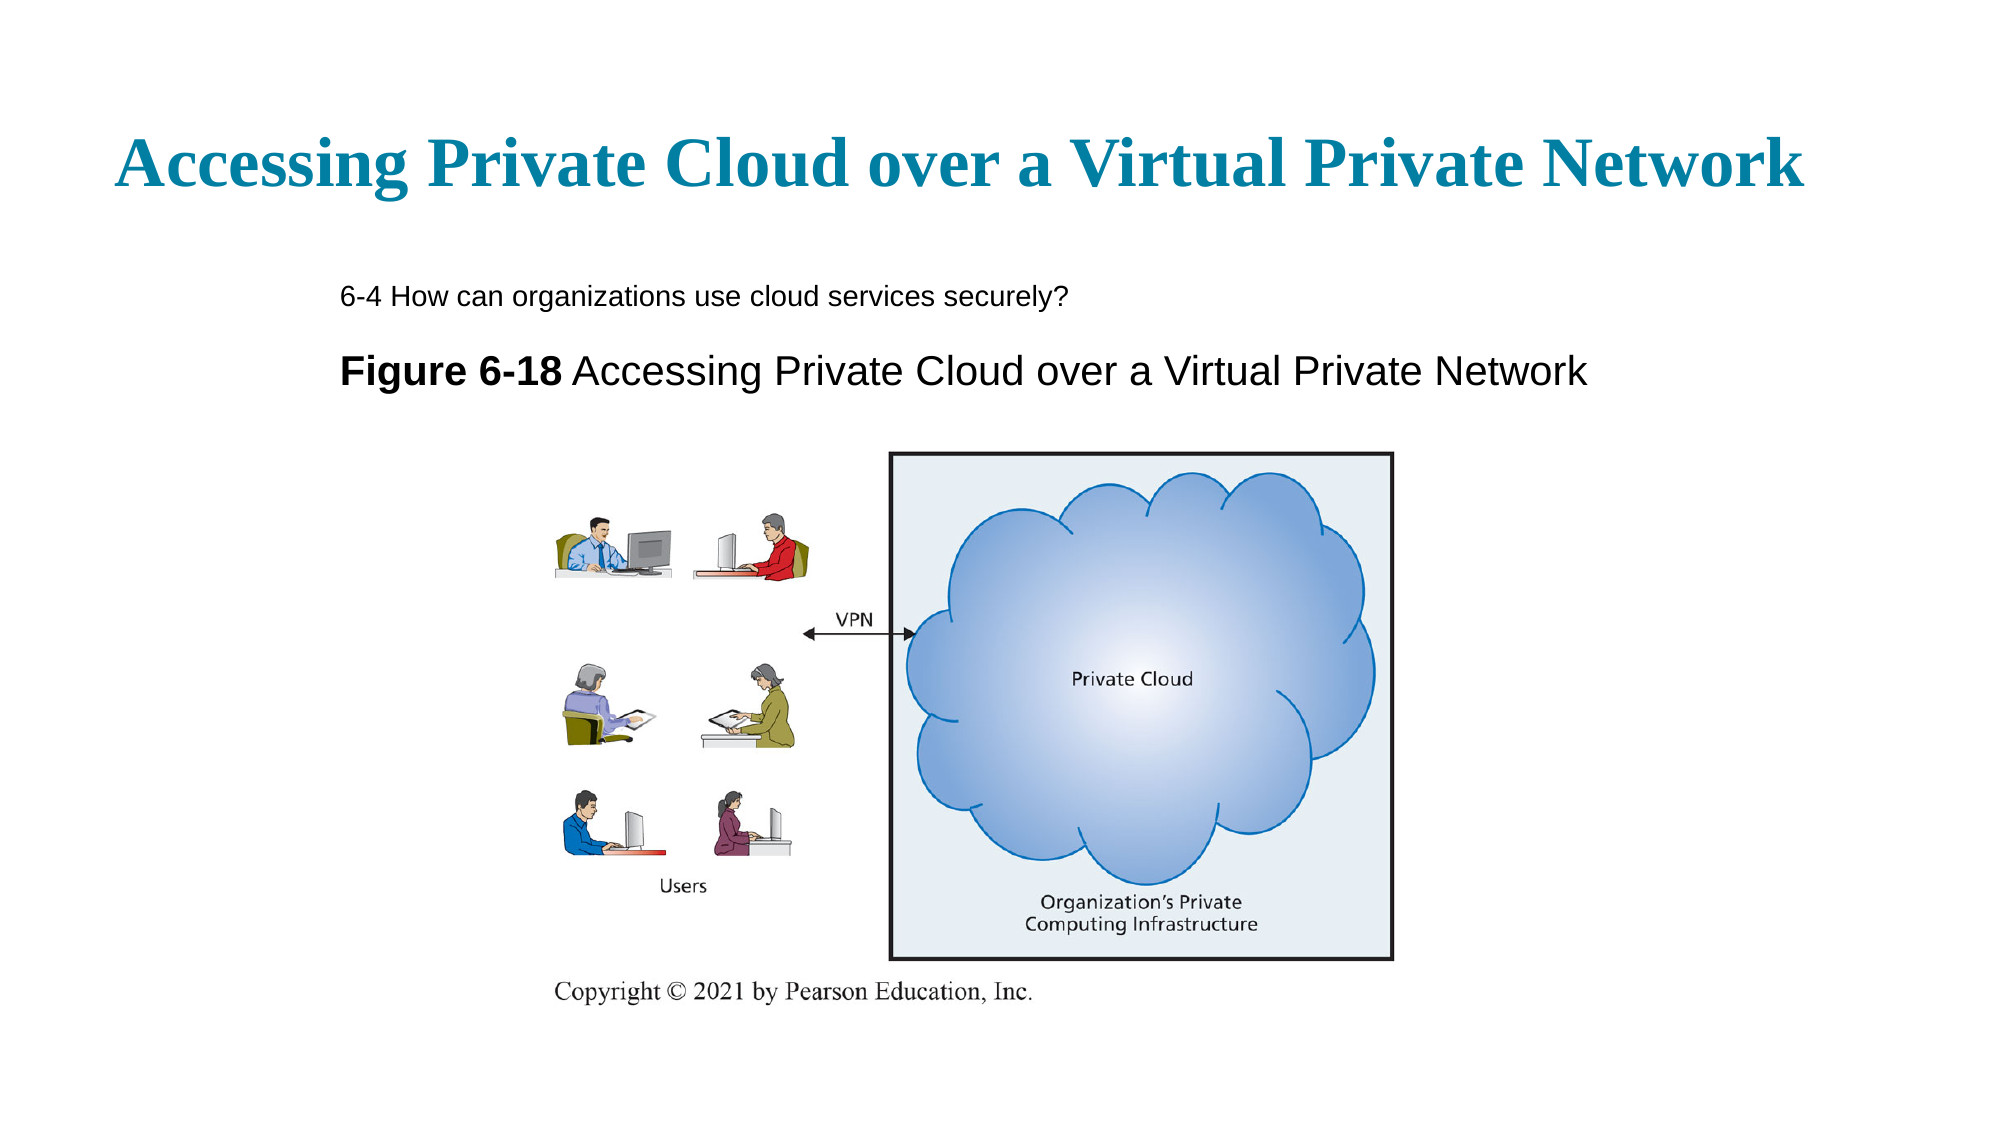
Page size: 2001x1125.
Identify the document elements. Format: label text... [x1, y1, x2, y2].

list 6-4 How can organizations use cloud services securely? Figure 6-18 Accessing Private Cloud over a Virtual Private Network [324, 262, 1675, 403]
title Accessing Private Cloud over a Virtual Private Network [99, 35, 1900, 216]
picture [553, 449, 1396, 1007]
